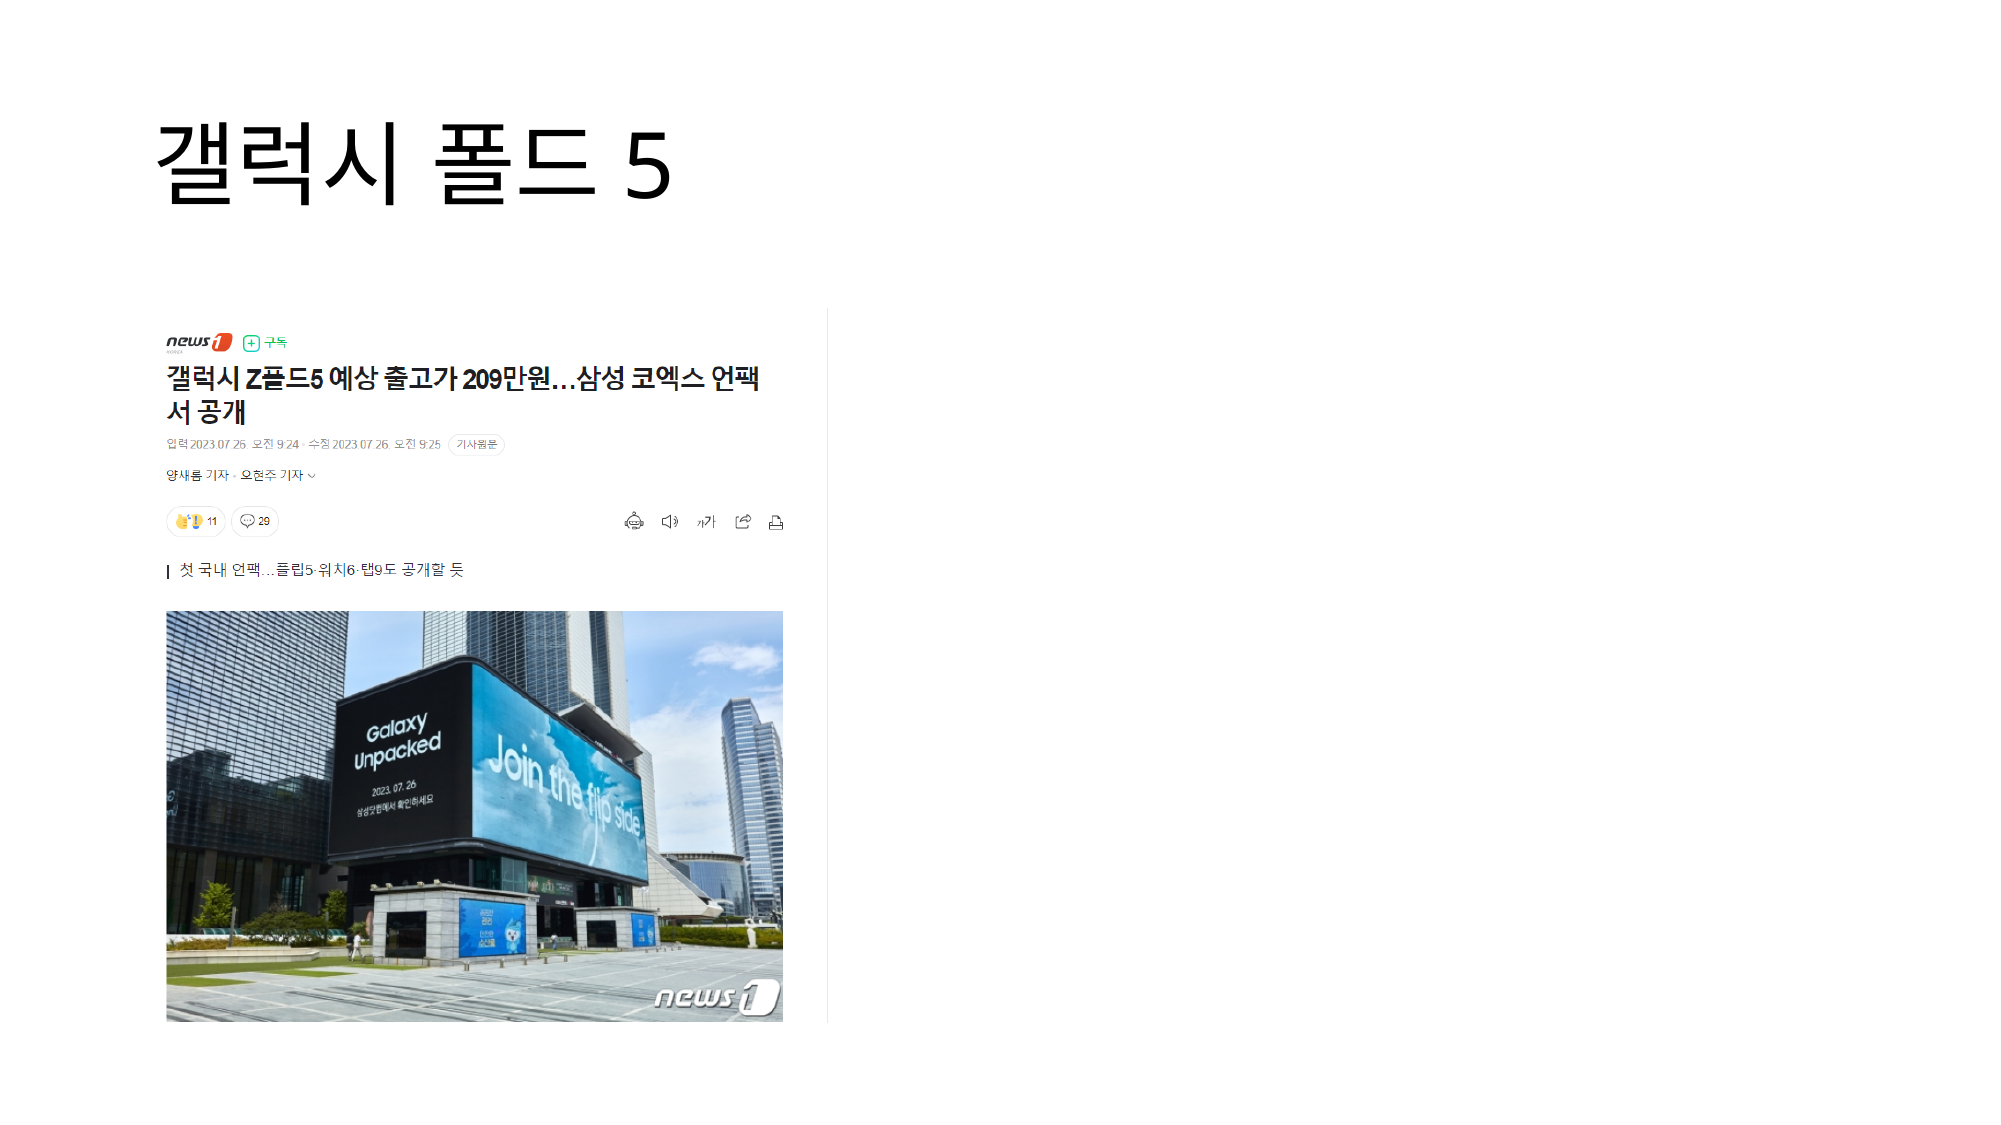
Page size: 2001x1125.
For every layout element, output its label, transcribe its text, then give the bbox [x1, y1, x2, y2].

title 갤럭시 폴드5 [137, 59, 1863, 278]
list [107, 309, 832, 1023]
